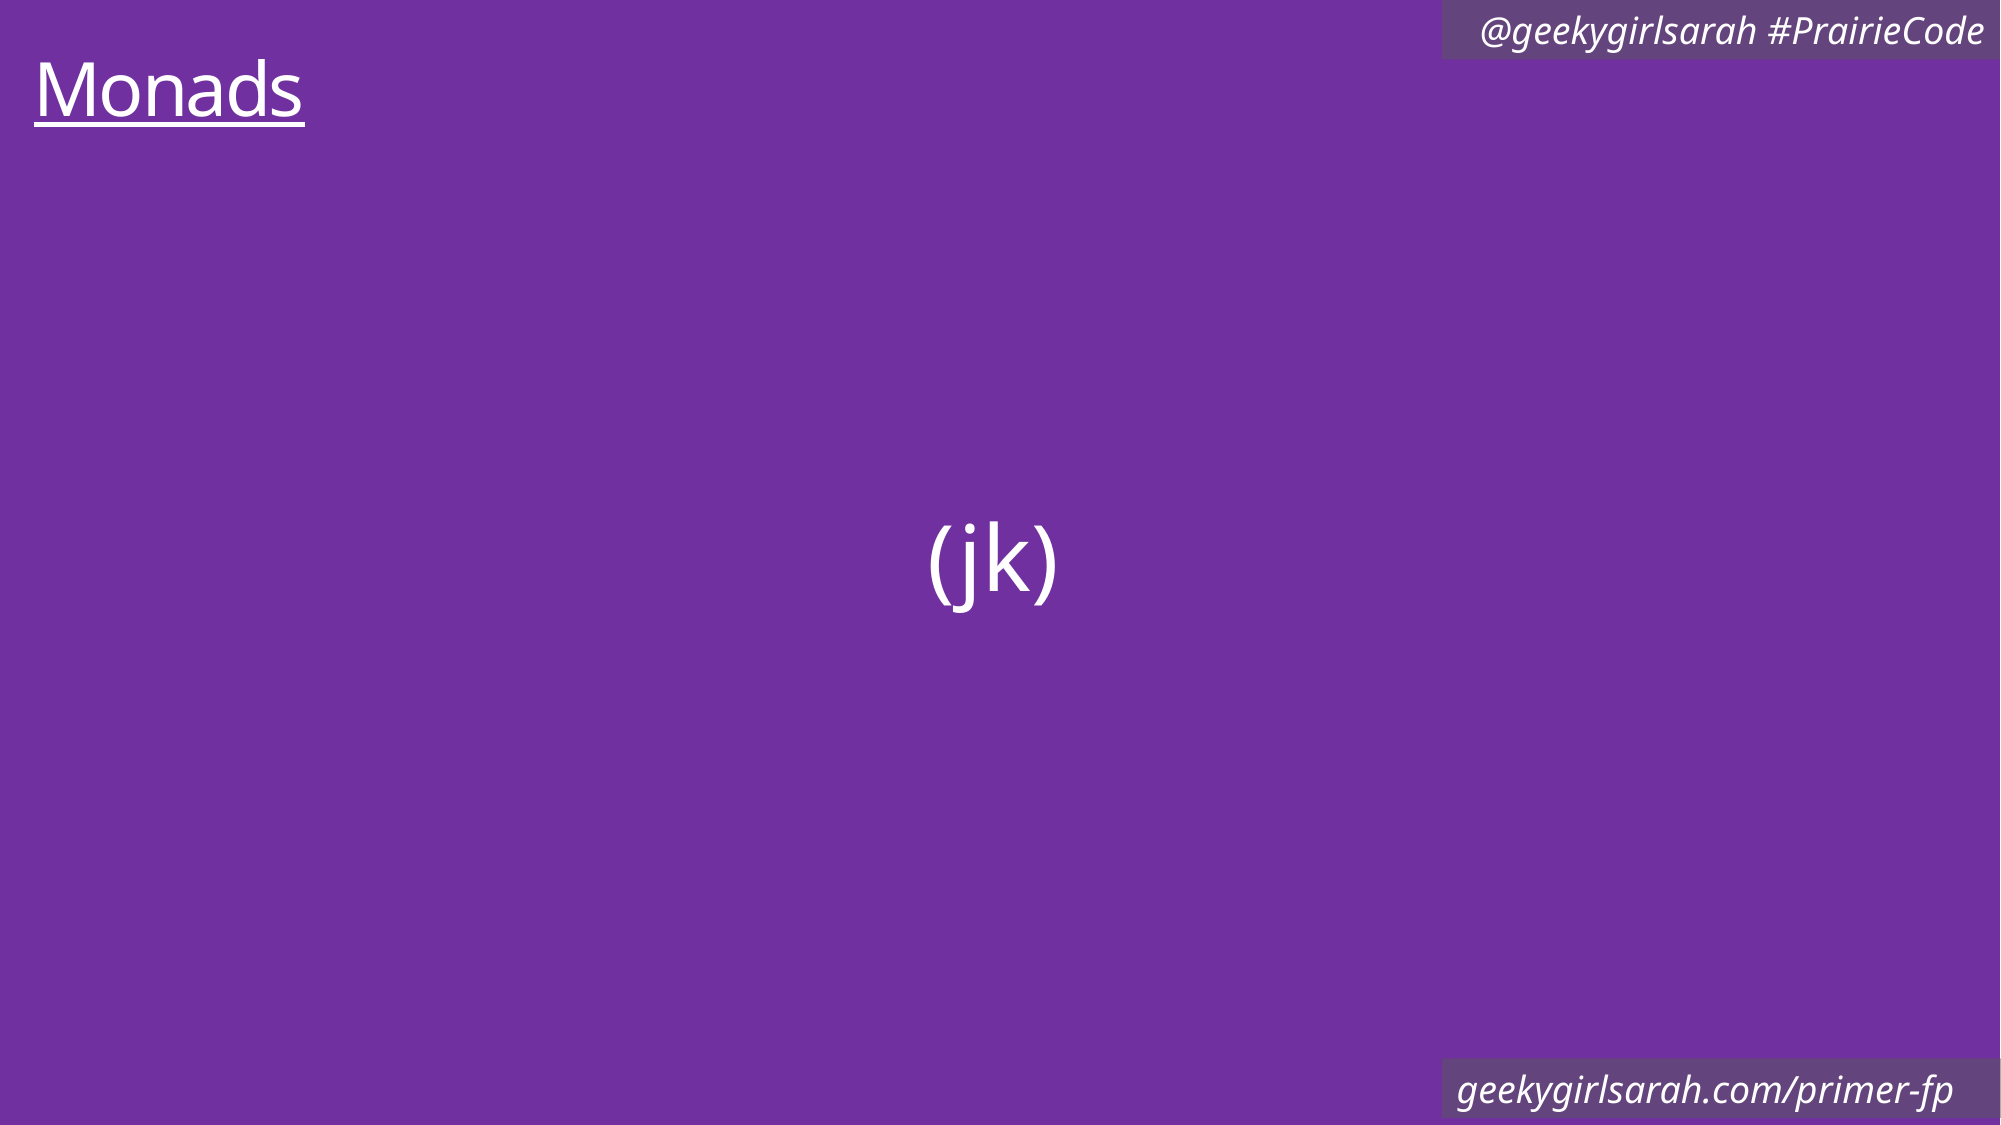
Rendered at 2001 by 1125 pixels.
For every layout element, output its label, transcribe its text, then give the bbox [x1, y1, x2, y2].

title Monads [18, 6, 1875, 180]
list (jk) [111, 179, 1876, 948]
